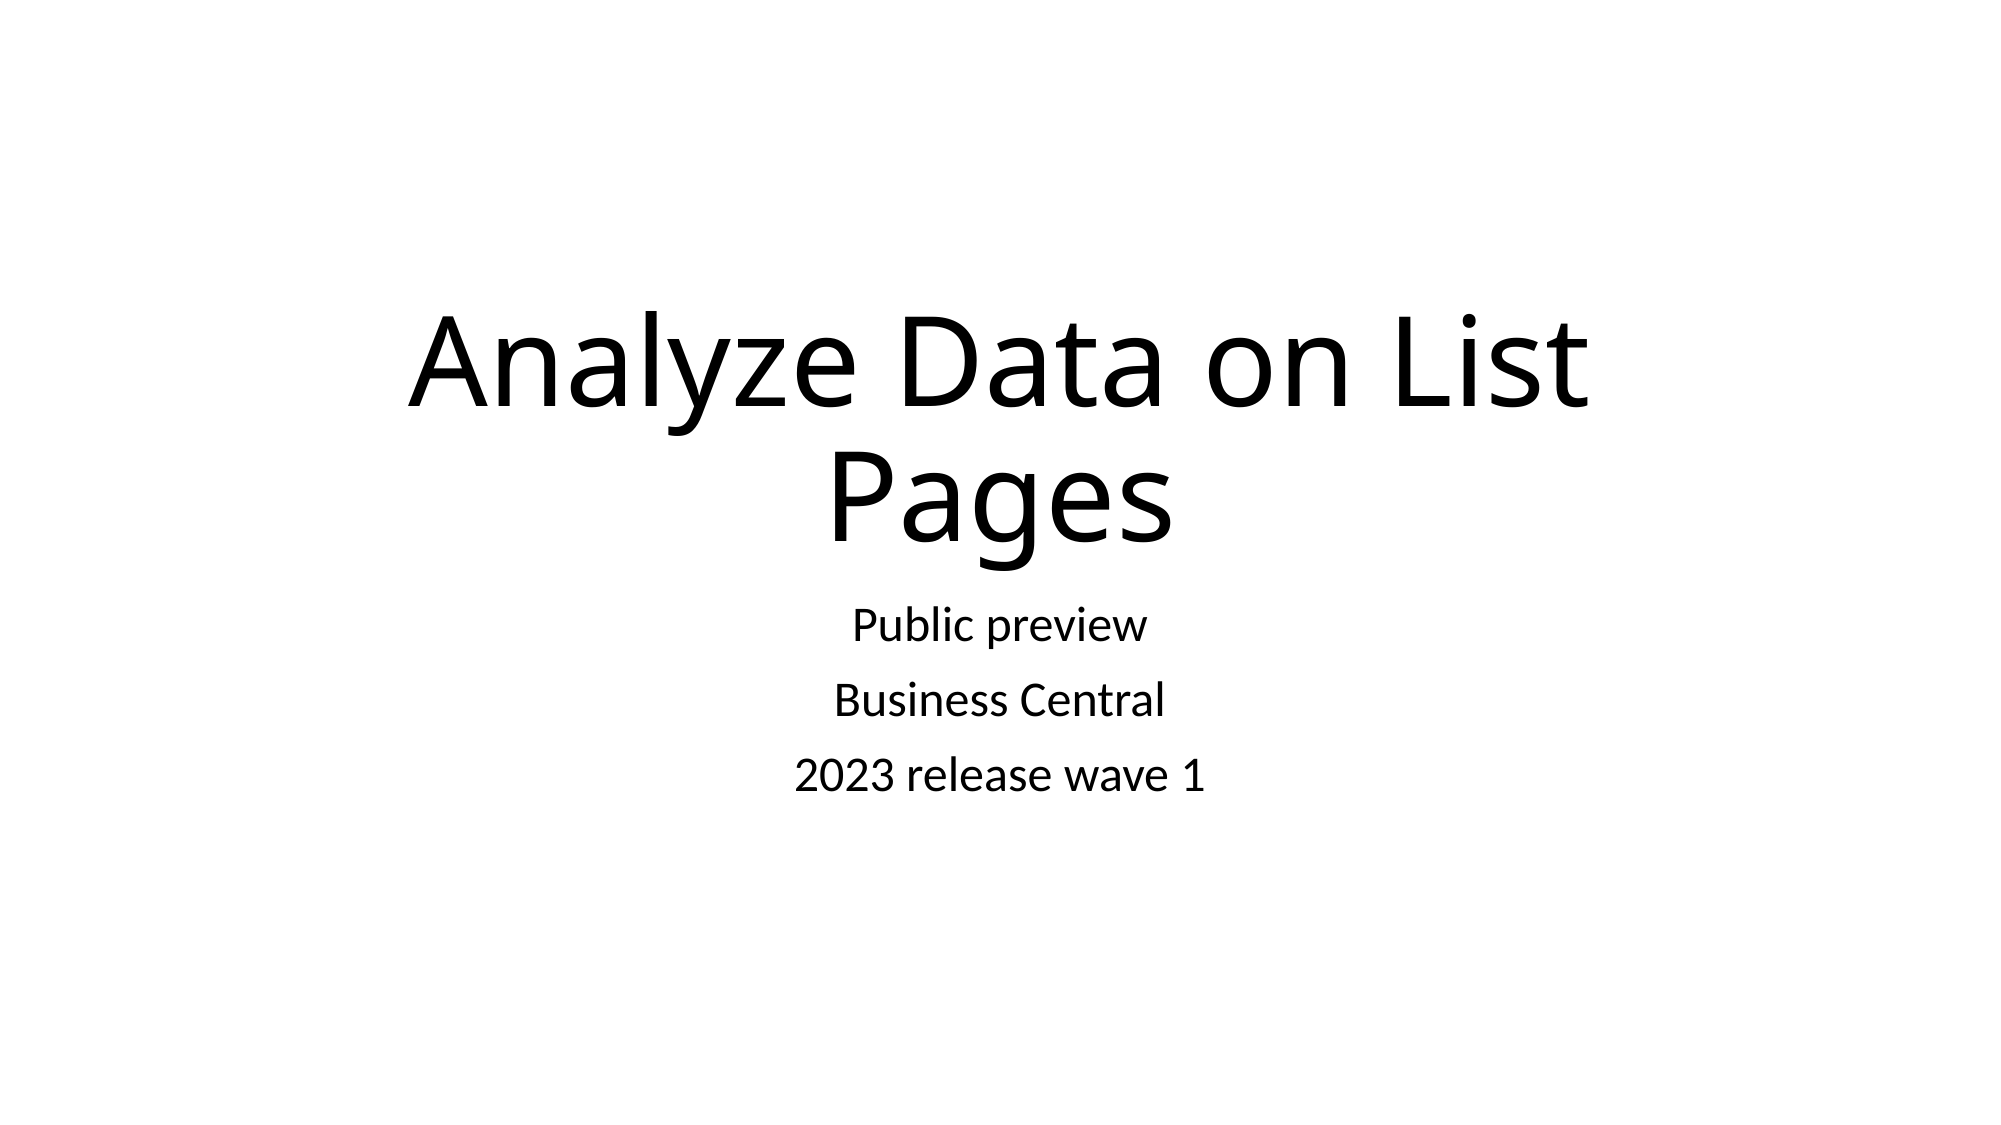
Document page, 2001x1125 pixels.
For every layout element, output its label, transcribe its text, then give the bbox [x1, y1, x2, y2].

title Analyze Data on List Pages [249, 184, 1750, 576]
subtitle Public preview Business Central 2023 release wave 1 [249, 590, 1750, 863]
